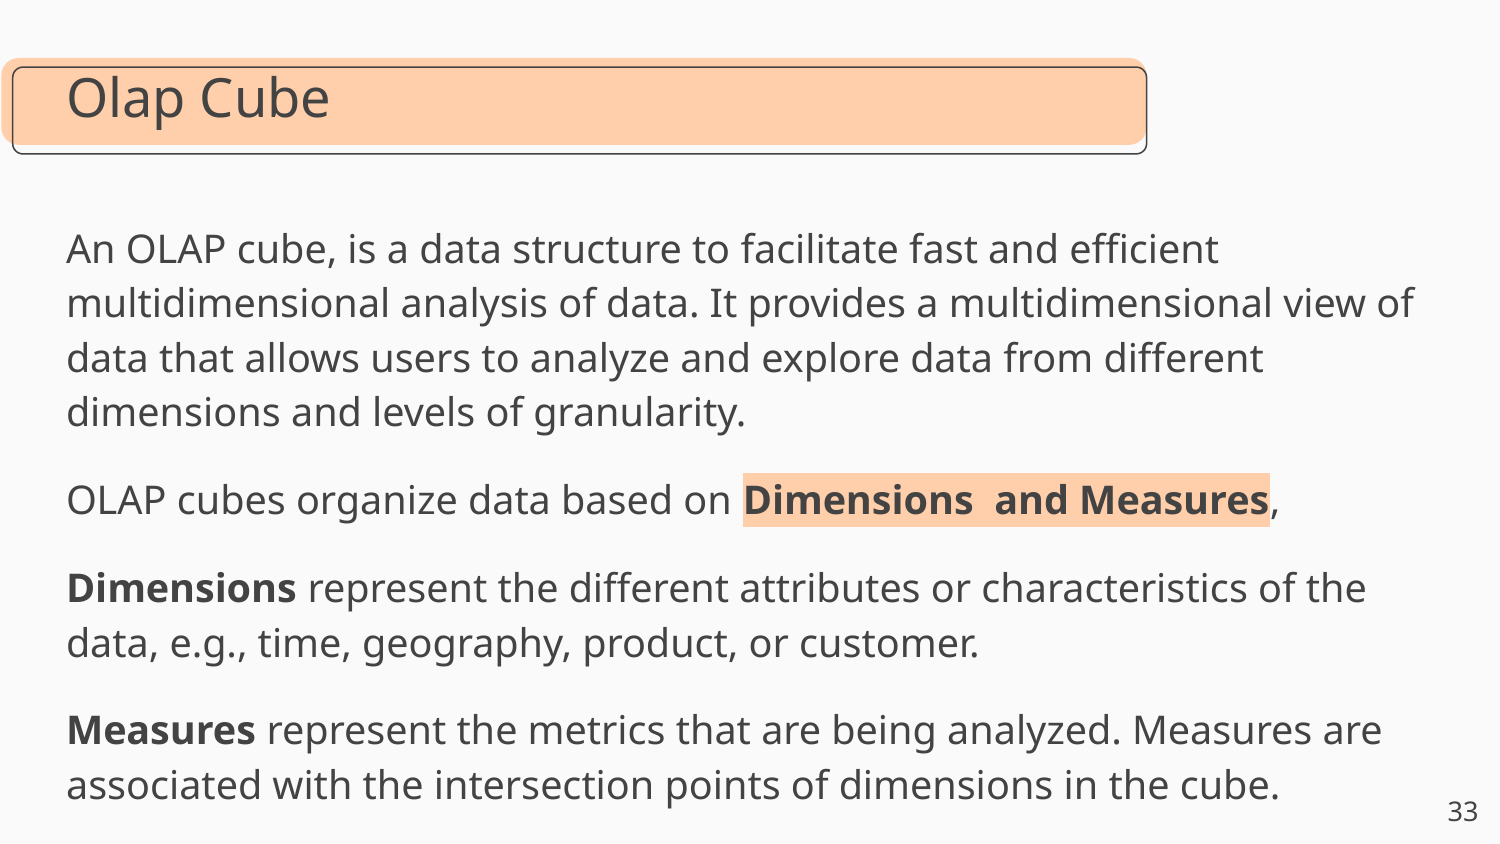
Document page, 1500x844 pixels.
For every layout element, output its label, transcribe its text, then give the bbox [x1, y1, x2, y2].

list An OLAP cube, is a data structure to facilitate fast and efficient multidimensional analysis of data. It provides a multidimensional view of data that allows users to analyze and explore data from different dimensions and levels of granularity. OLAP cubes organize data based on Dimensions and Measures, Dimensions represent the different attributes or characteristics of the data, e.g., time, geography, product, or customer. Measures represent the metrics that are being analyzed. Measures are associated with the intersection points of dimensions in the cube. A relational database table is structured like a spreadsheet, storing individual records in a two-dimensional, row-by-column format. Each data “fact” in the database sits at the intersection of two dimensions–a row and a column [51, 201, 1461, 750]
title Olap Cube [51, 48, 1449, 180]
slide_number 33 [1403, 779, 1494, 844]
